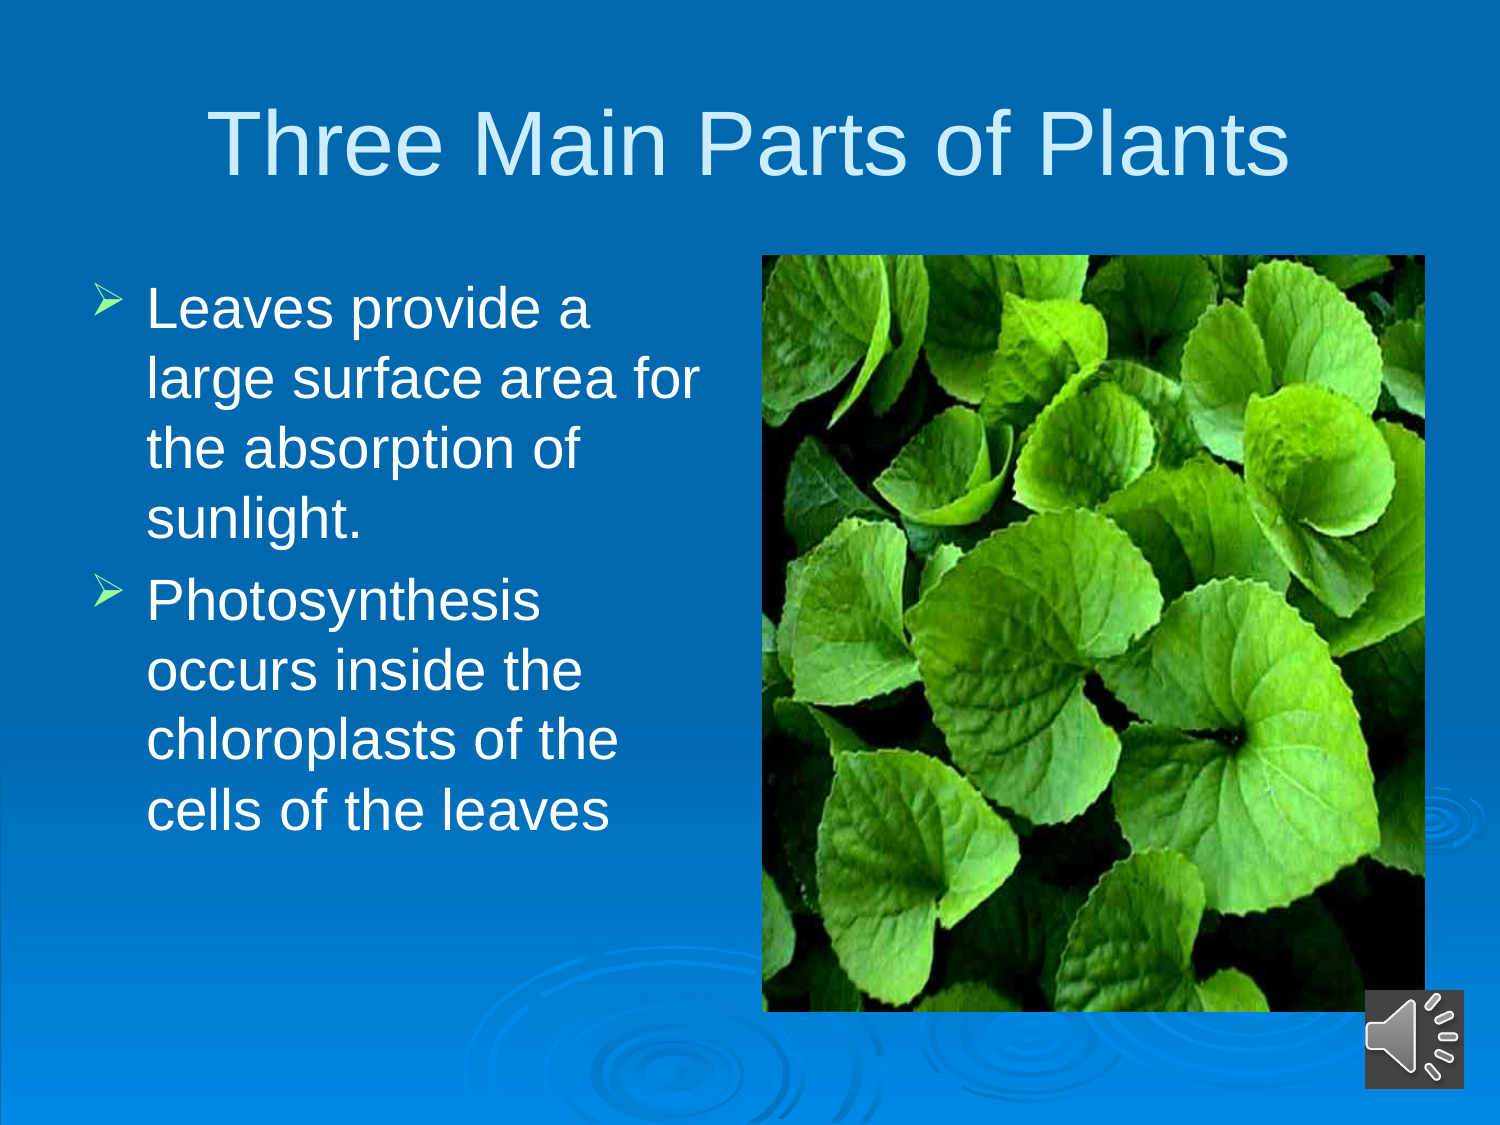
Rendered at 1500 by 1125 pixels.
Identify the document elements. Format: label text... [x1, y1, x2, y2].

list Leaves provide a large surface area for the absorption of sunlight. Photosynthesis occurs inside the chloroplasts of the cells of the leaves [74, 262, 738, 1006]
picture [1364, 989, 1465, 1090]
title Three Main Parts of Plants [74, 45, 1426, 233]
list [762, 255, 1426, 1012]
